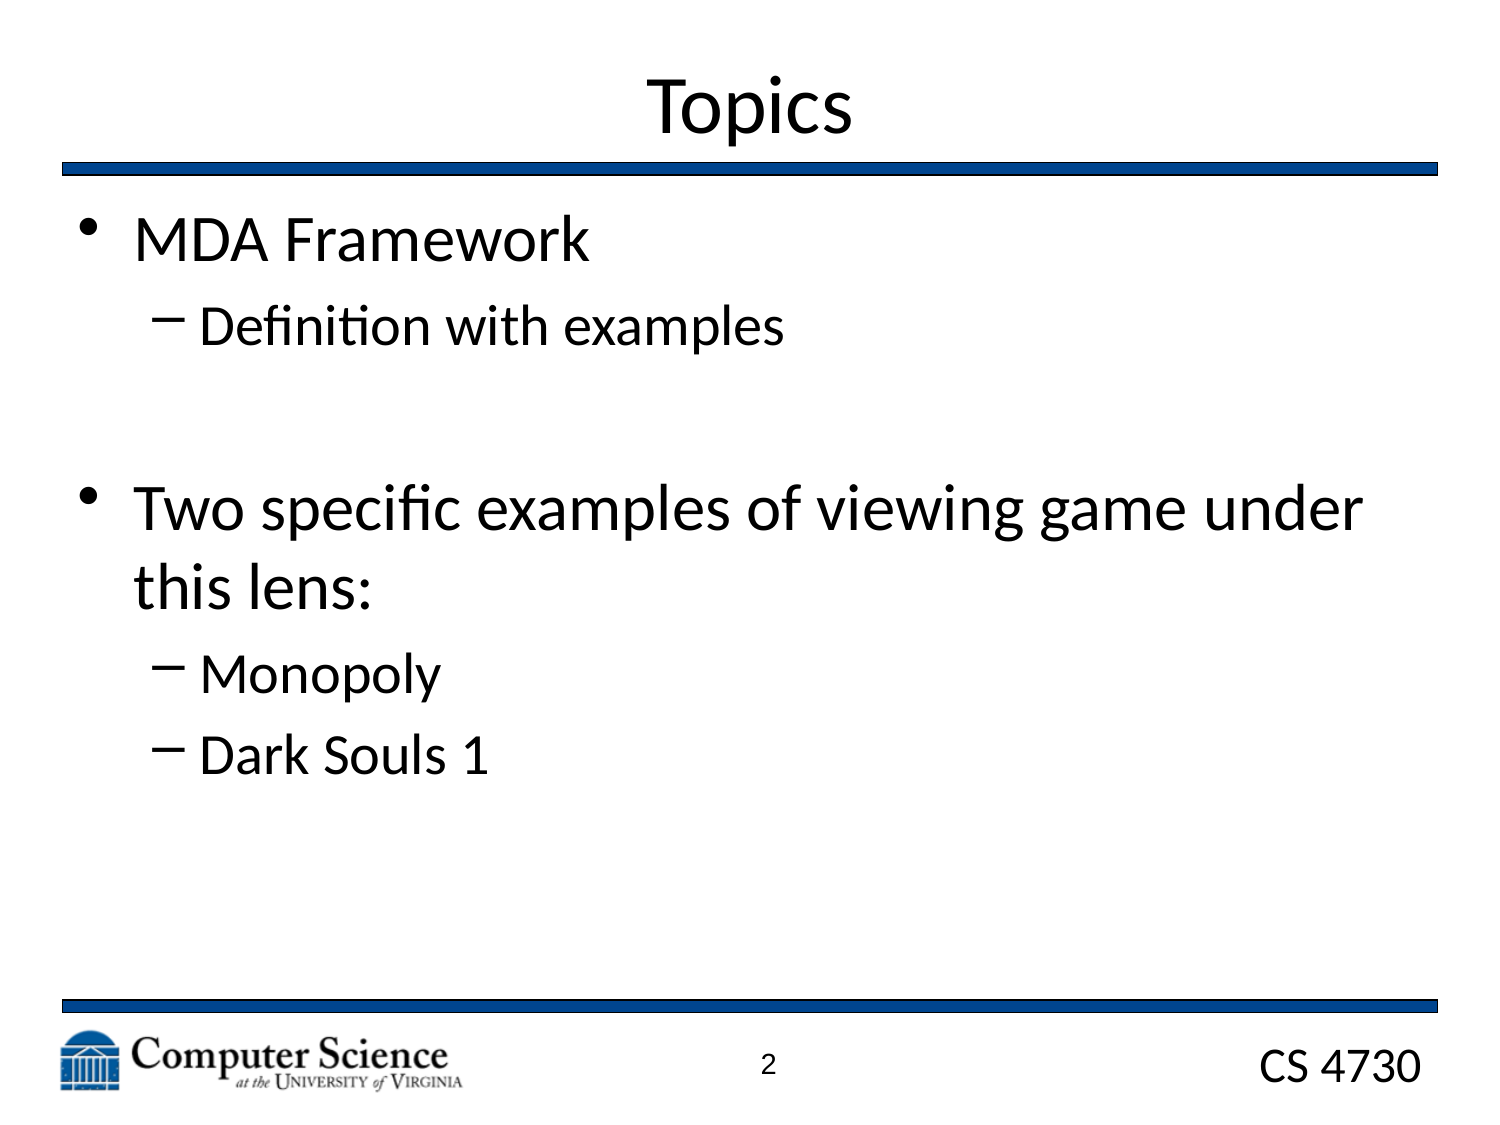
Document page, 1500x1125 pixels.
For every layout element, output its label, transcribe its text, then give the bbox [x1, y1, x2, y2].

footer 2 [512, 1037, 1026, 1088]
list MDA Framework Definition with examples Two specific examples of viewing game under this lens: Monopoly Dark Souls 1 [62, 187, 1438, 1001]
title Topics [62, 49, 1438, 151]
picture [50, 1024, 472, 1101]
